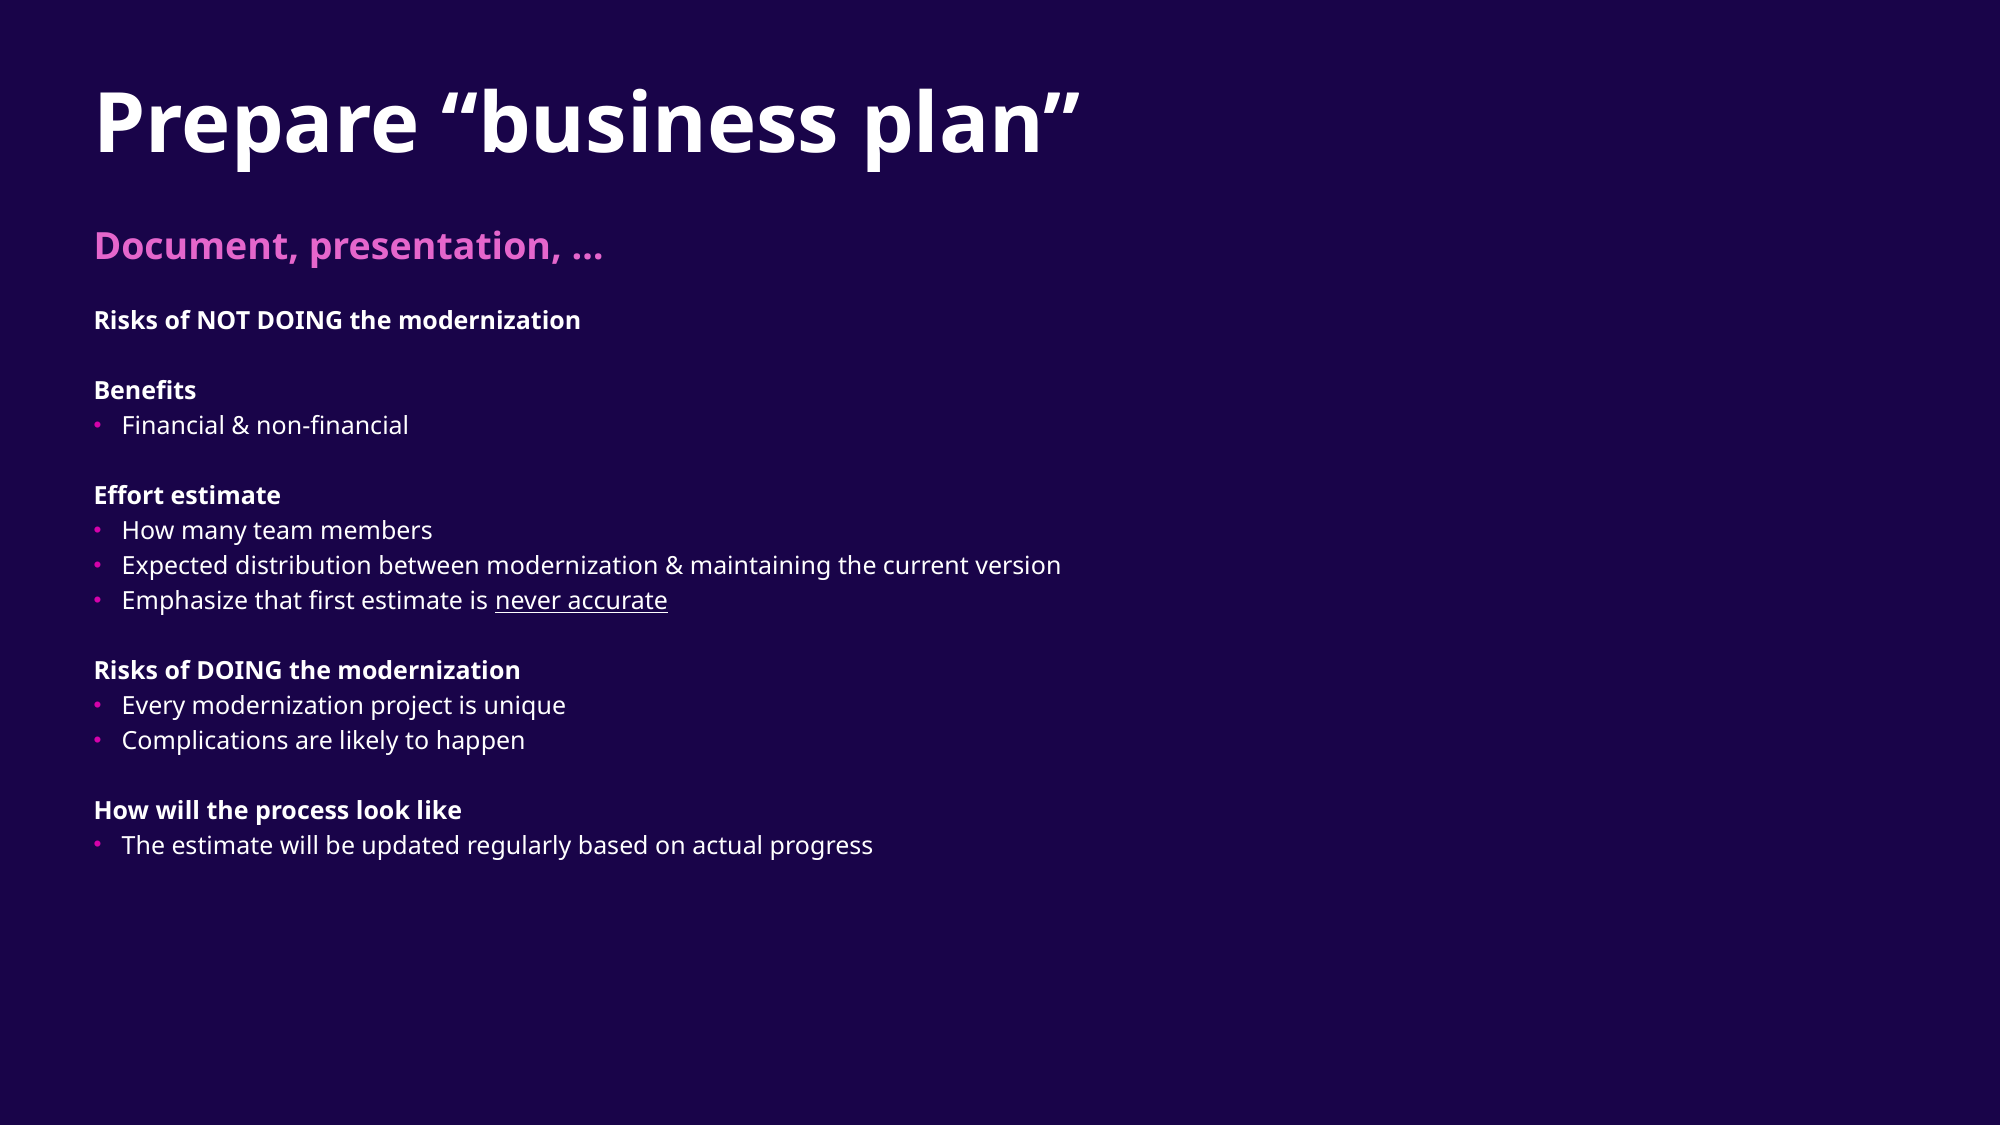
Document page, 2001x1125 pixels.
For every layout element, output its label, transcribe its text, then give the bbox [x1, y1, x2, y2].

list Document, presentation, … [93, 222, 1335, 268]
title Prepare “business plan” [93, 69, 1902, 171]
list Risks of NOT DOING the modernization Benefits Financial & non-financial Effort estimate How many team members Expected distribution between modernization & maintaining the current version Emphasize that first estimate is never accurate Risks of DOING the modernization Every modernization project is unique Complications are likely to happen How will the process look like The estimate will be updated regularly based on actual progress [93, 304, 1131, 881]
